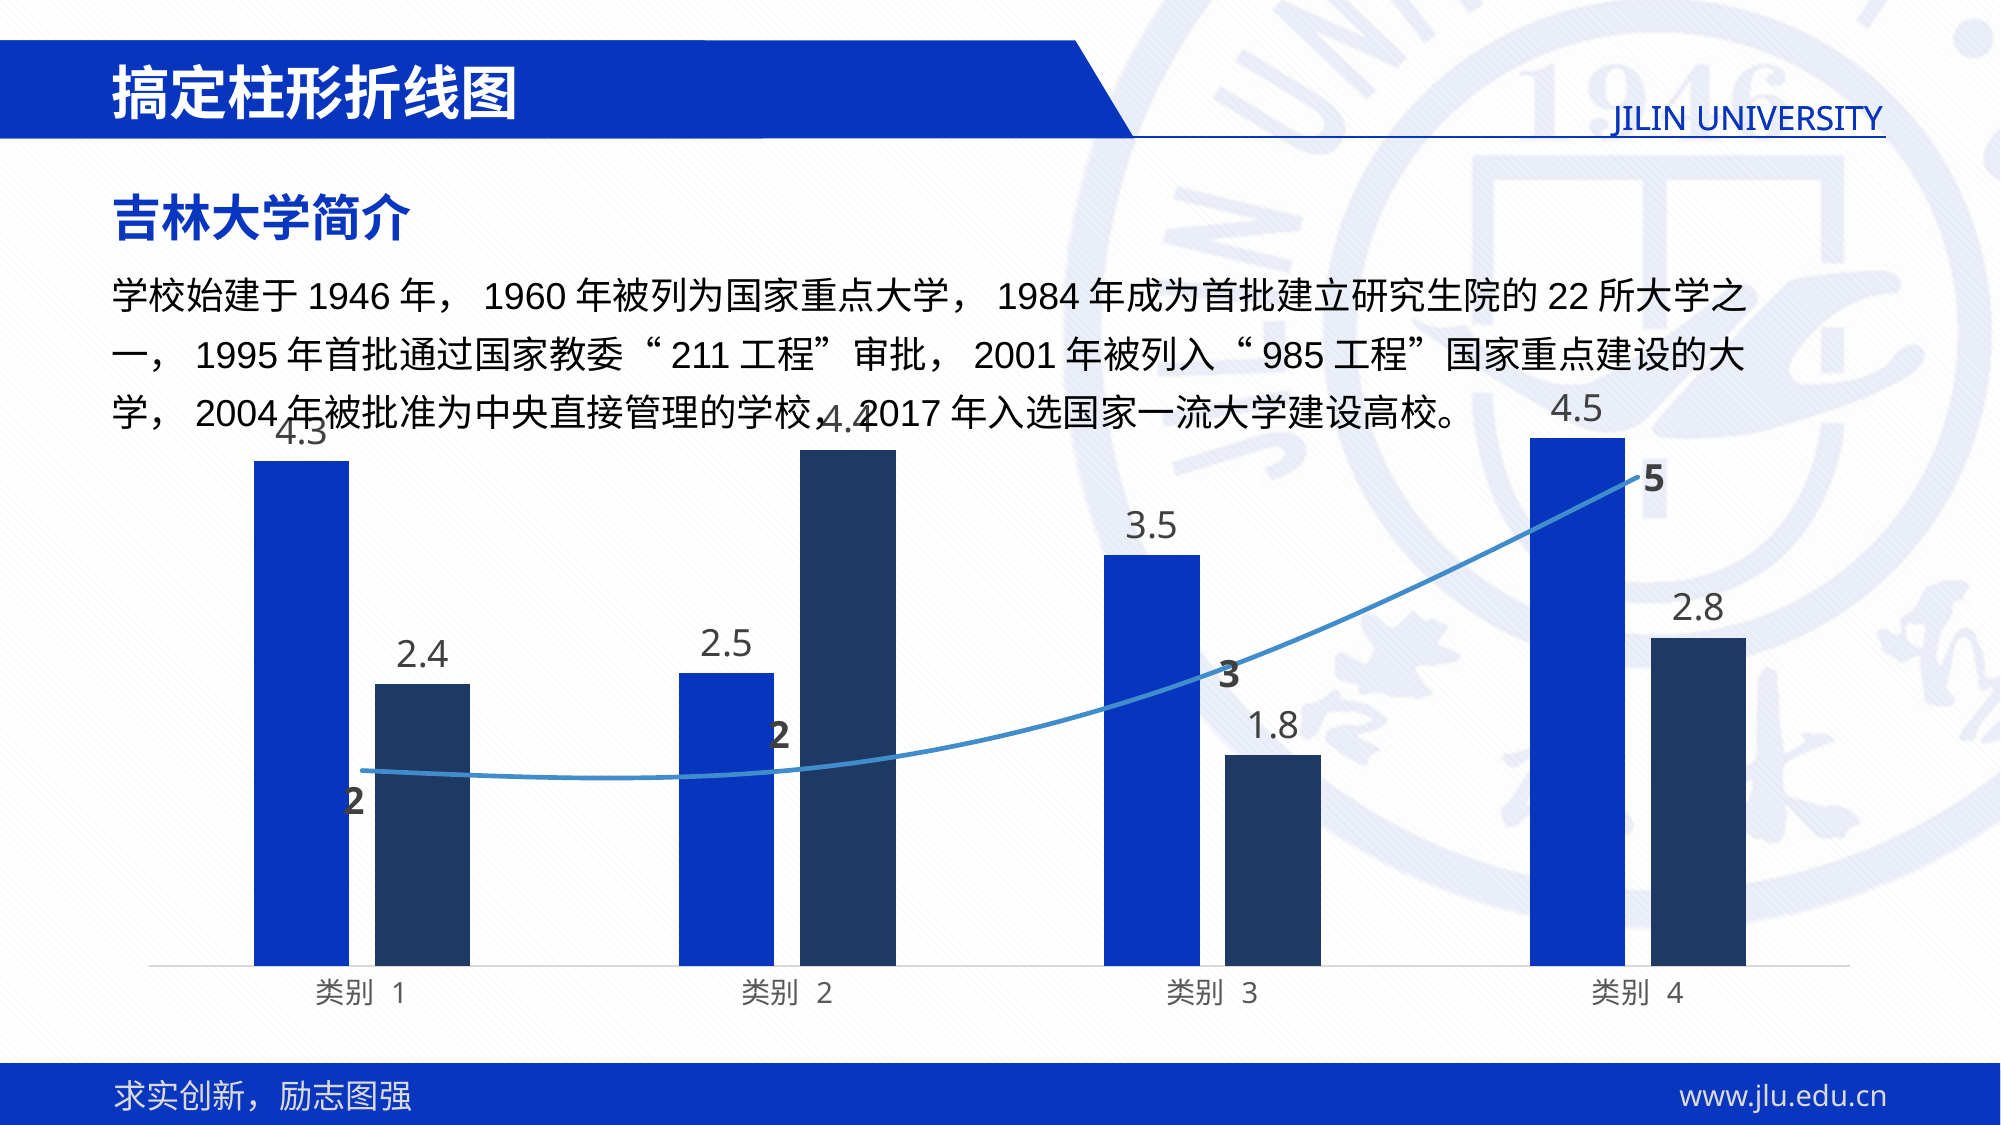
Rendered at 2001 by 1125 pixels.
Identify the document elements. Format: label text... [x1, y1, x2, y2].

text_box 吉林大学简介 学校始建于1946年，1960年被列为国家重点大学，1984年成为首批建立研究生院的22所大学之一，1995年首批通过国家教委“211工程”审批，2001年被列入“985工程”国家重点建设的大学，2004年被批准为中央直接管理的学校，2017年入选国家一流大学建设高校。 [96, 160, 1886, 442]
text_box 搞定柱形折线图 [96, 48, 689, 134]
chart [113, 365, 1886, 1026]
